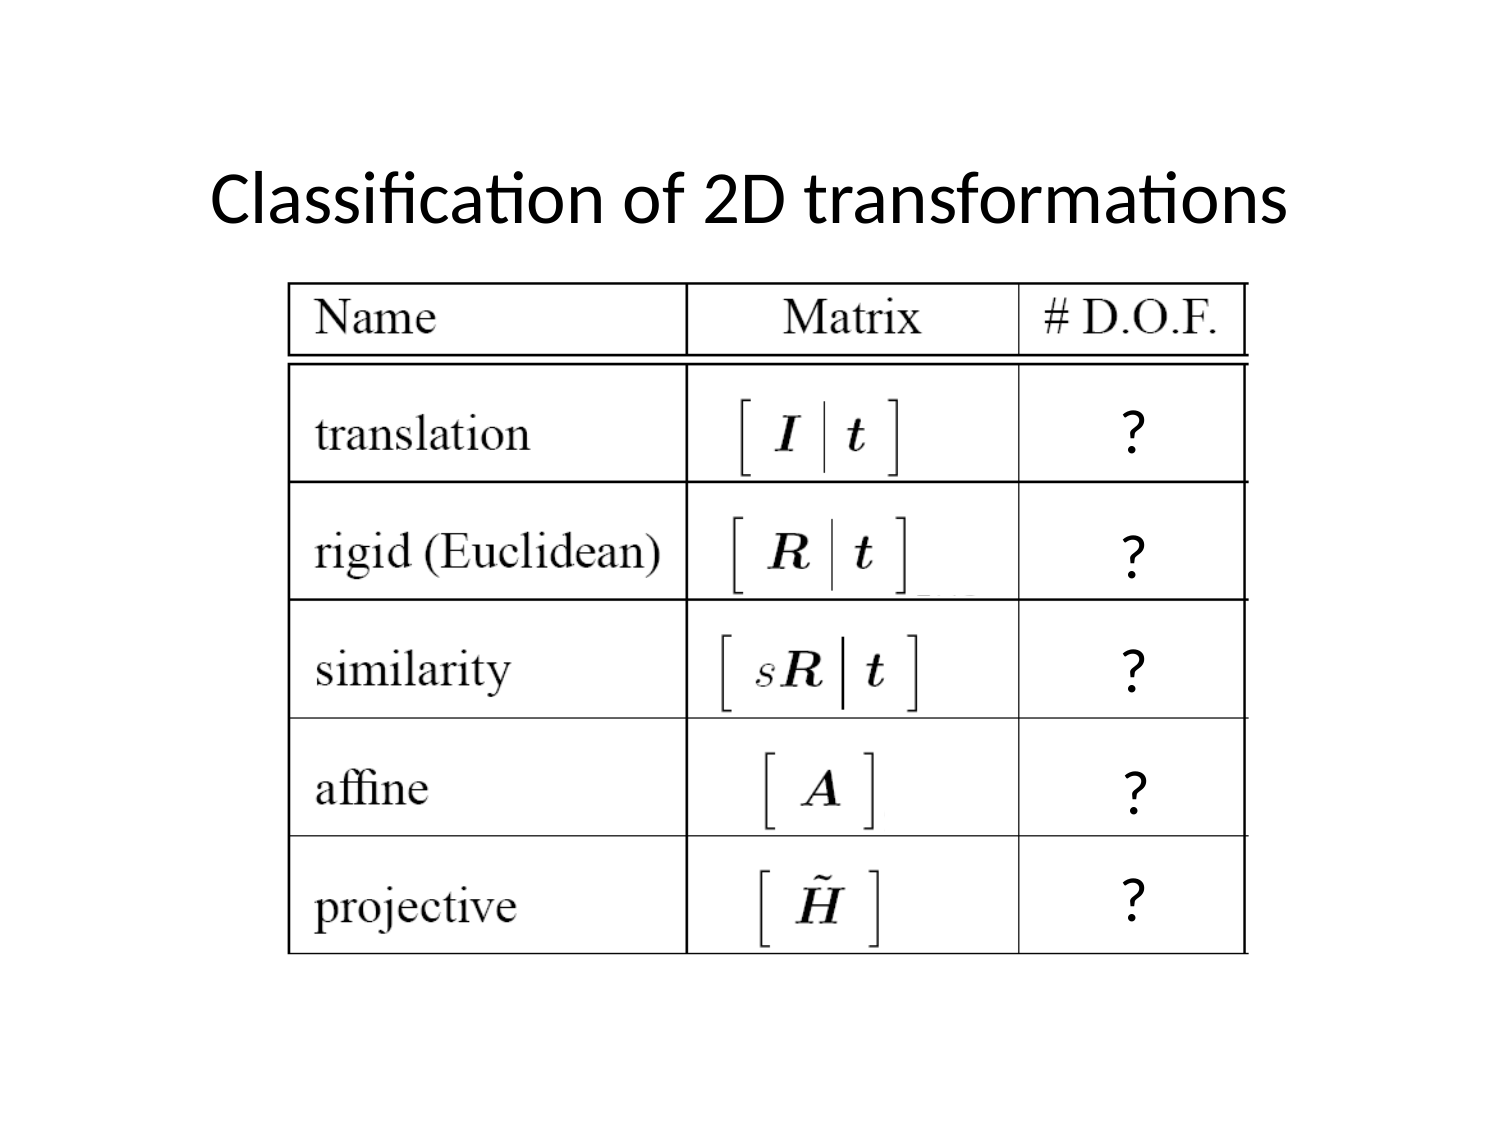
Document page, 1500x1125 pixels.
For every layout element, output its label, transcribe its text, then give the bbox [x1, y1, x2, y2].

picture [250, 247, 1249, 985]
title Classification of 2D transformations [0, 112, 1500, 276]
